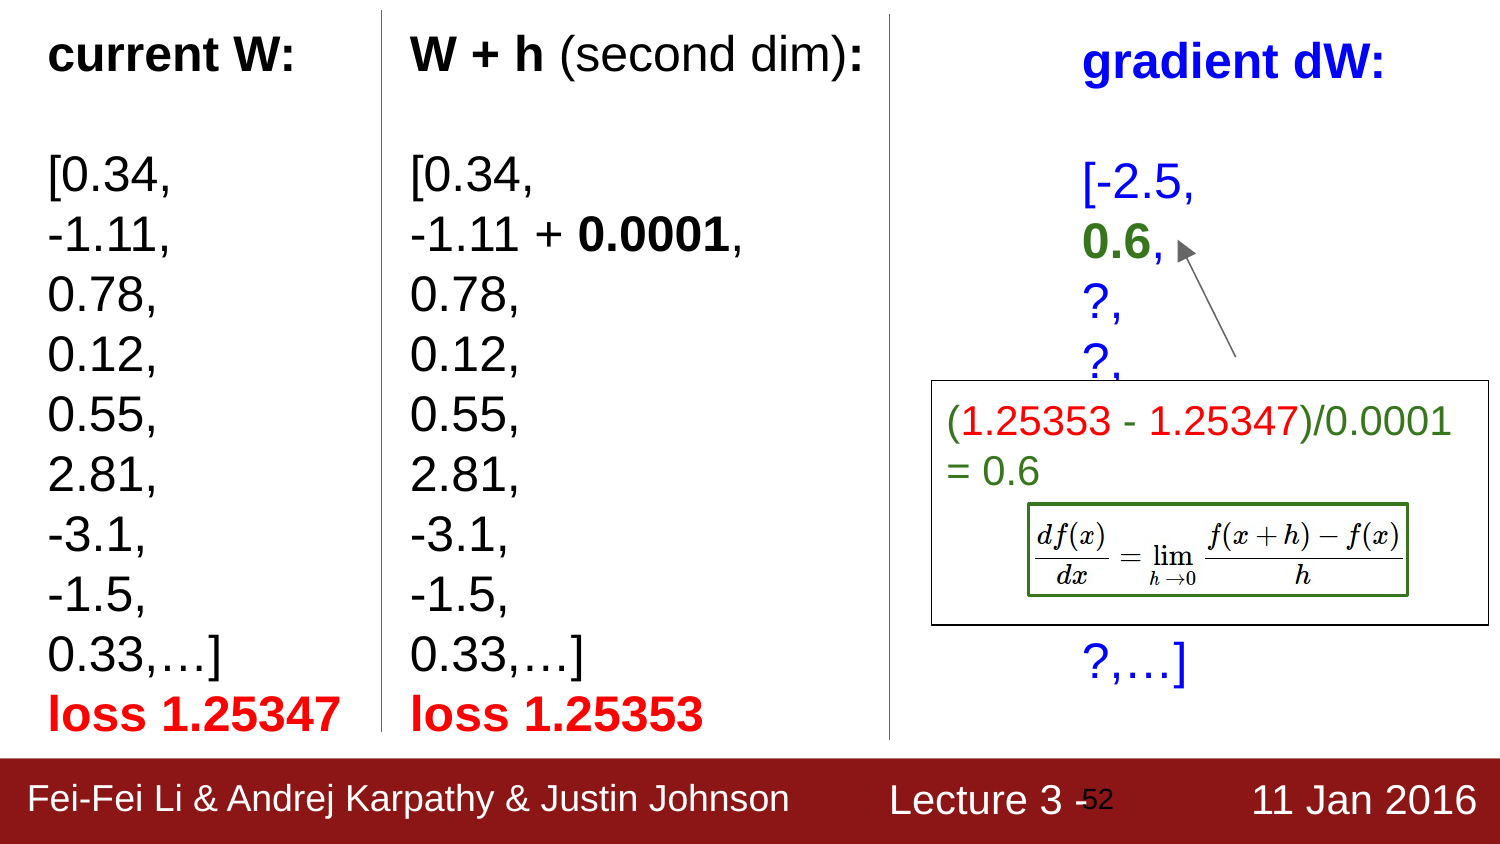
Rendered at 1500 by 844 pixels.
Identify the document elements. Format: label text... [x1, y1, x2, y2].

text_box W + h (second dim): [0.34, -1.11 + 0.0001, 0.78, 0.12, 0.55, 2.81, -3.1, -1.5, 0.33,…] loss 1.25353 [394, 6, 952, 71]
slide_number ‹#› [1066, 765, 1157, 831]
text_box [931, 482, 1489, 625]
text_box (1.25353 - 1.25347)/0.0001 = 0.6 [931, 378, 1489, 482]
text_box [1177, 239, 1237, 358]
text_box current W: [0.34, -1.11, 0.78, 0.12, 0.55, 2.81, -3.1, -1.5, 0.33,…] loss 1.25347 [32, 6, 394, 71]
picture [1030, 505, 1407, 595]
text_box gradient dW: [-2.5, 0.6, ?, ?, ?, ?, ?, ?, ?,…] [1066, 13, 1454, 79]
